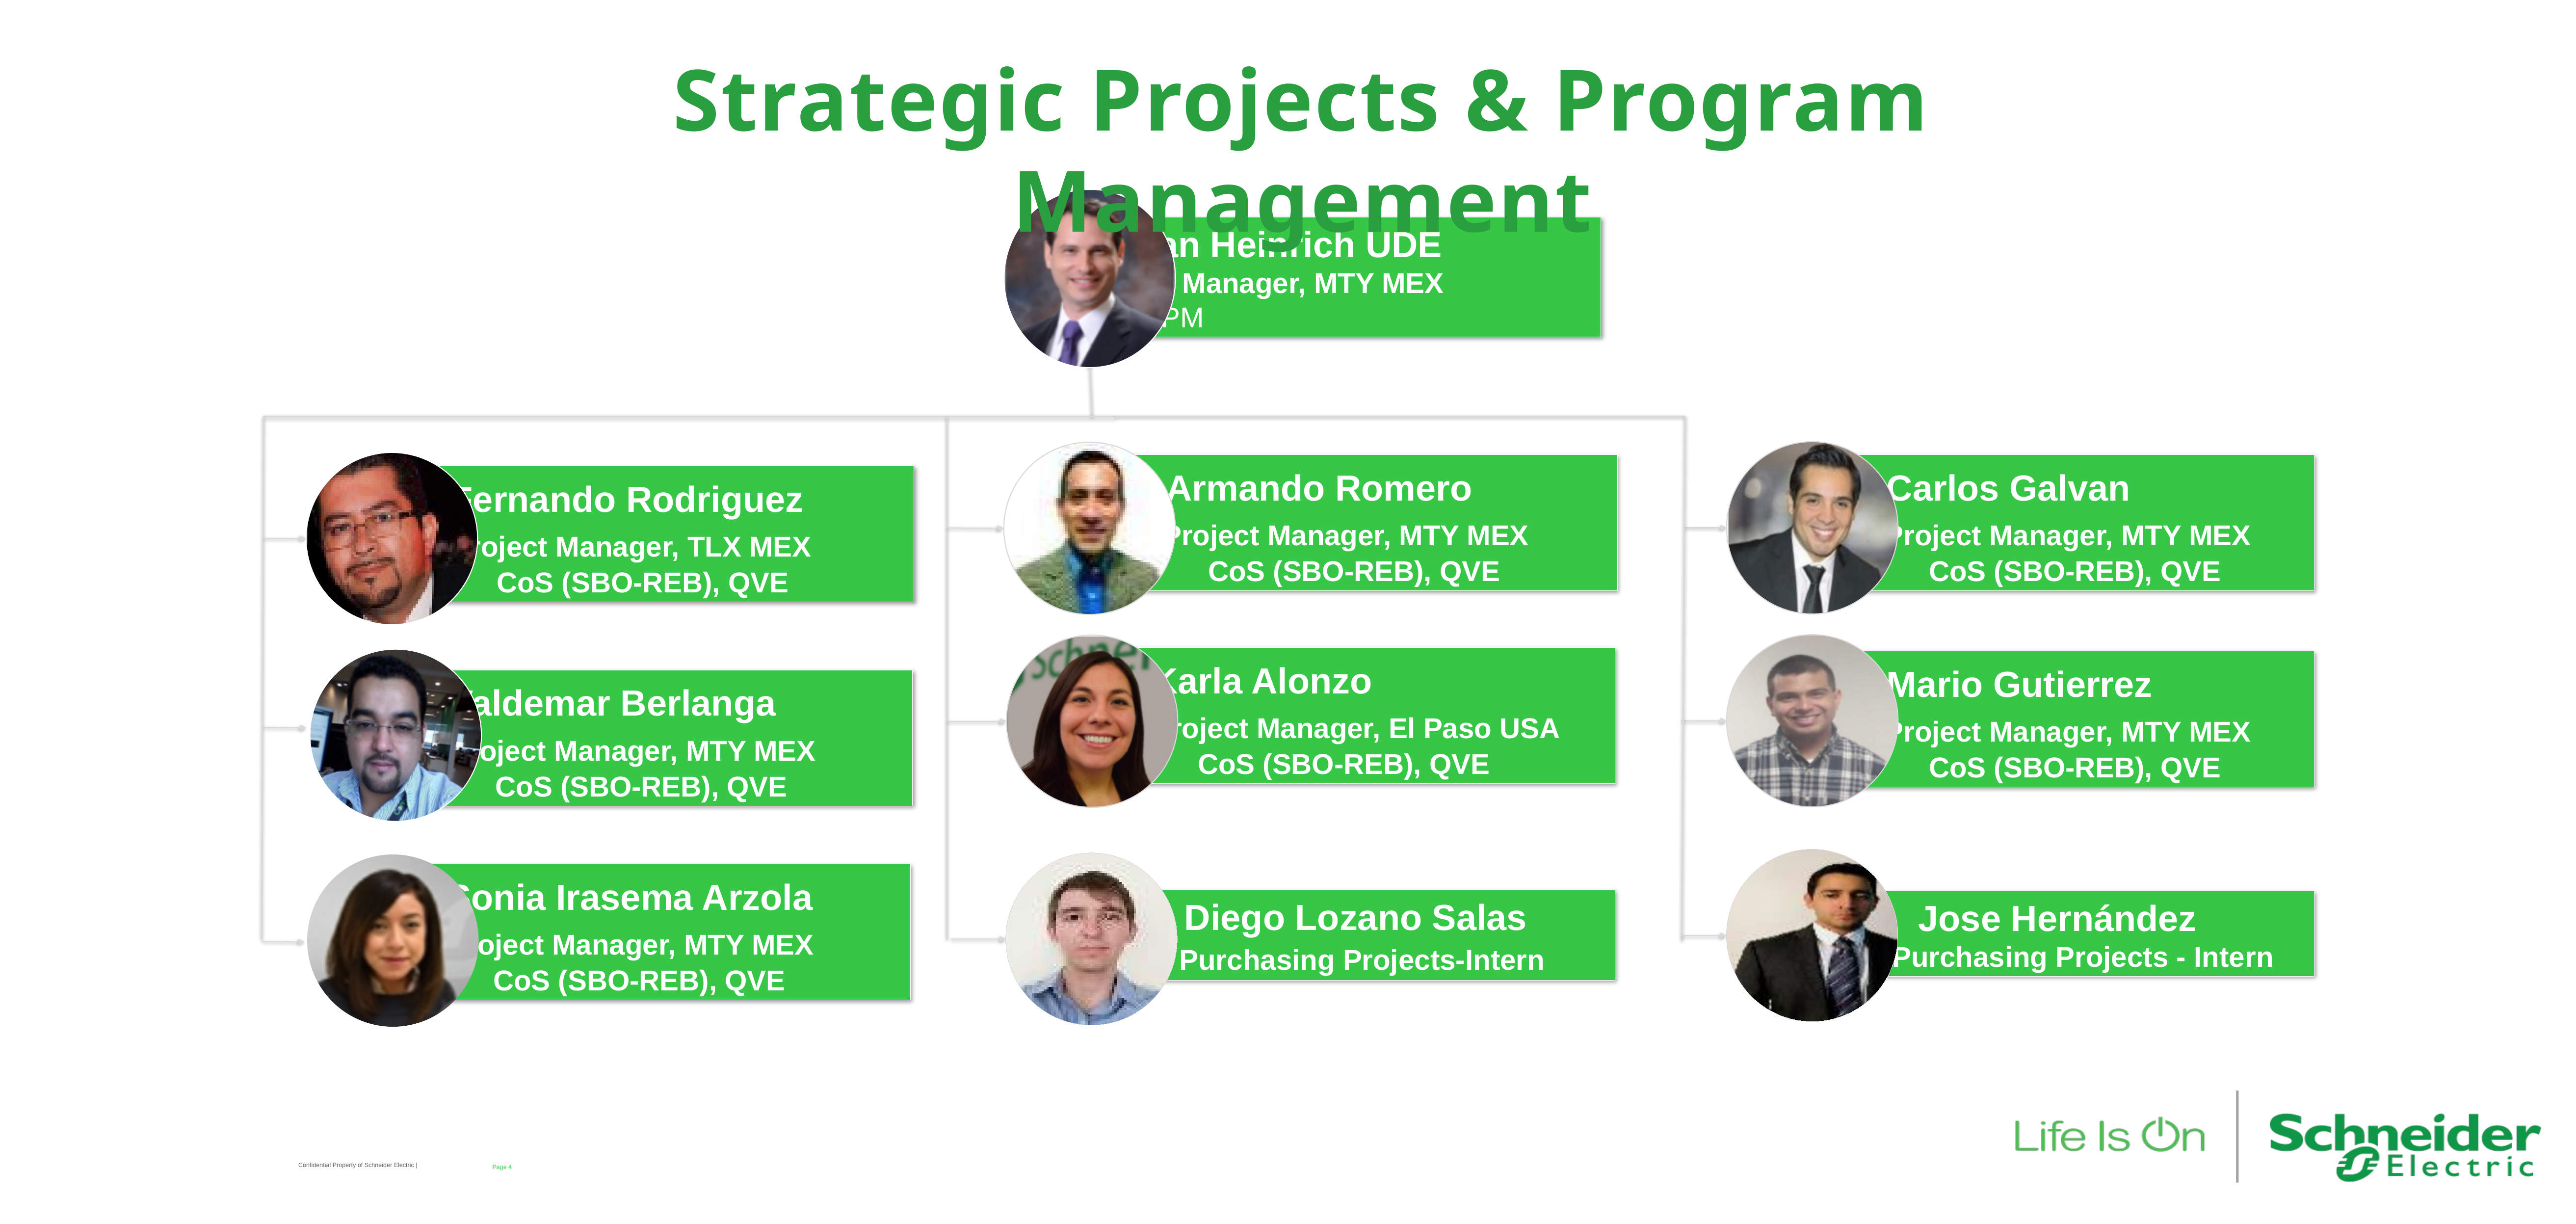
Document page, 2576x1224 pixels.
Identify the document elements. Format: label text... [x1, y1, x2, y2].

picture [307, 854, 479, 1027]
text_box Strategic Projects & Program Management [384, 35, 2221, 187]
picture [1991, 1069, 2566, 1204]
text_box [262, 189, 2314, 1026]
slide_number Page 4 [492, 1169, 641, 1171]
footer Confidential Property of Schneider Electric | [298, 1161, 724, 1169]
